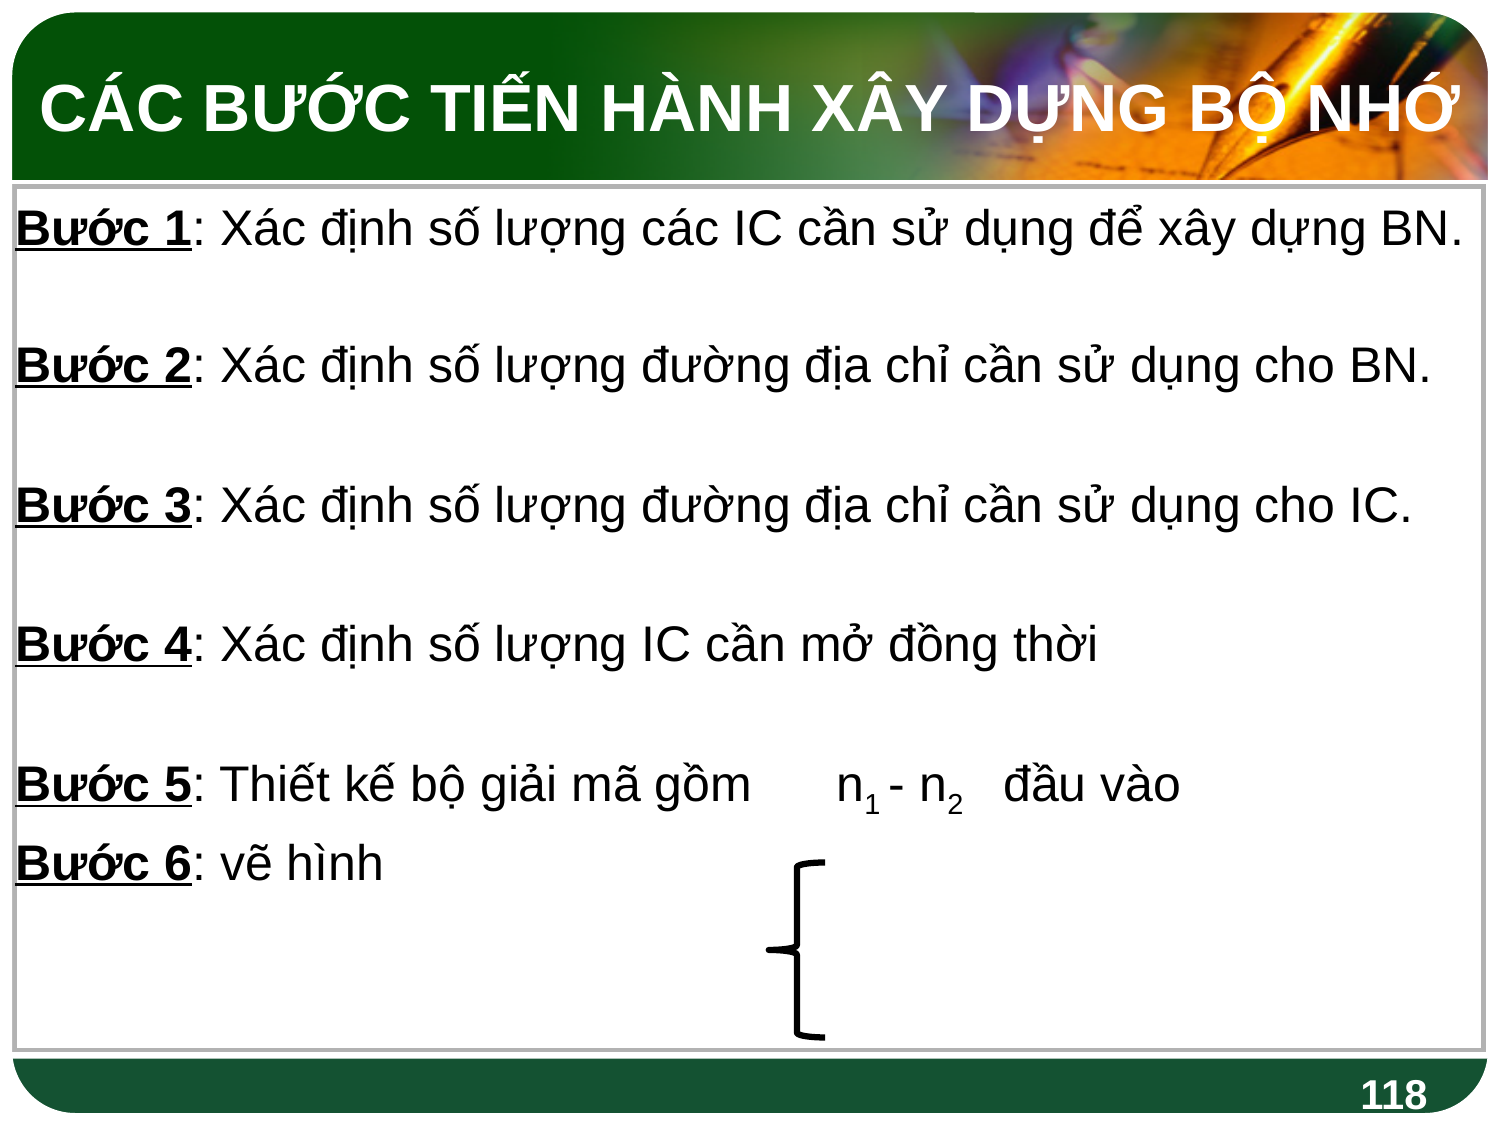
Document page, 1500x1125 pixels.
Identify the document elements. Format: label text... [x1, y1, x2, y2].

text_box [768, 862, 826, 1038]
text_box CÁC BƯỚC TIẾN HÀNH XÂY DỰNG BỘ NHỚ [24, 57, 1488, 150]
picture [13, 13, 1487, 180]
